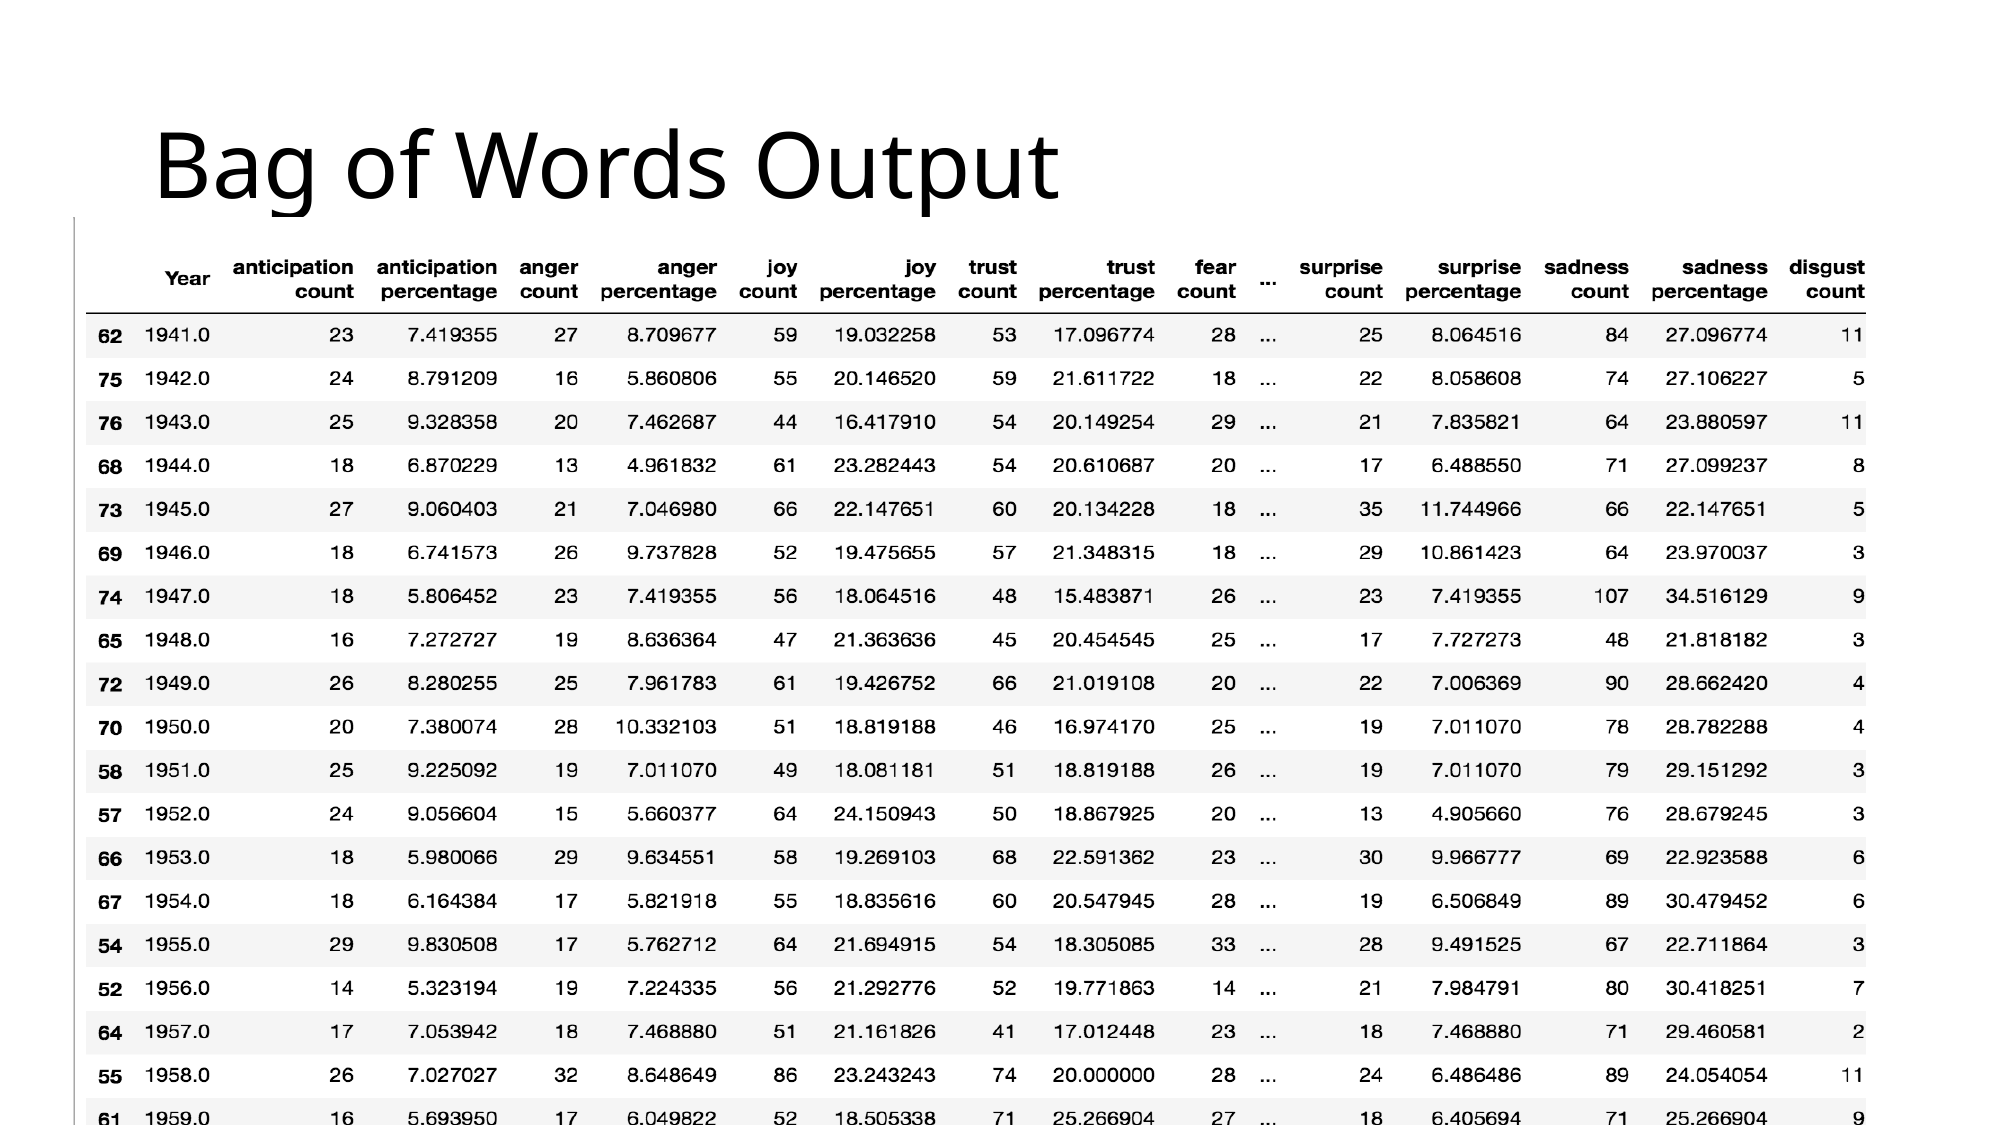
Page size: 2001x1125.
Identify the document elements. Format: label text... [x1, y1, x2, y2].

title Bag of Words Output [137, 59, 1863, 217]
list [73, 217, 1927, 1125]
